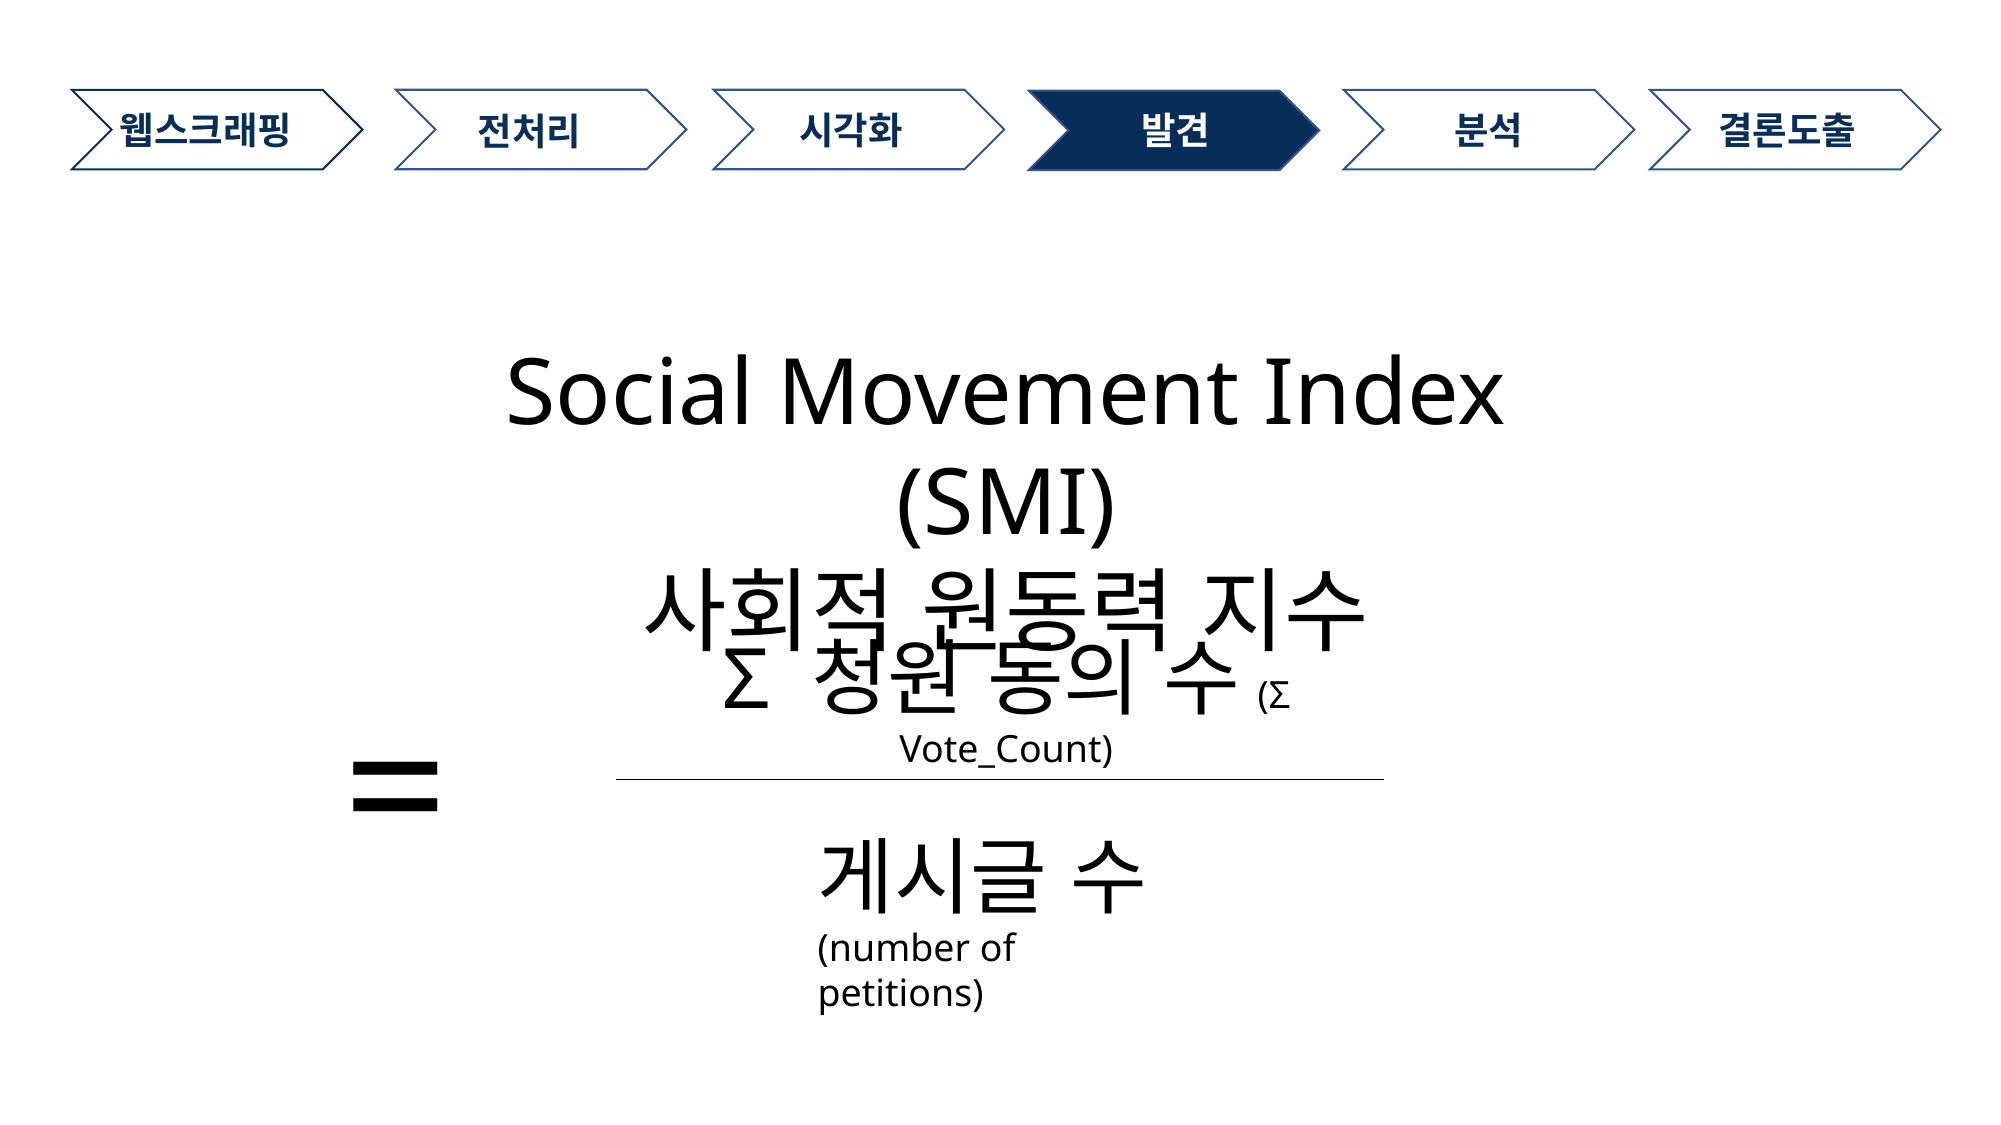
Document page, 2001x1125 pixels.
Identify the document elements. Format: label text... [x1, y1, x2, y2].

text_box 게시글 수 (number of petitions) [802, 817, 1197, 1022]
text_box Σ 청원 동의 수 (Σ Vote_Count) [702, 617, 1311, 778]
text_box 전처리 [463, 100, 612, 161]
text_box [1647, 88, 1943, 171]
text_box [1341, 160, 1606, 171]
text_box 발견 [1126, 100, 1246, 160]
text_box [711, 88, 1006, 171]
text_box 분석 [1343, 99, 1635, 160]
text_box 시각화 [784, 99, 934, 159]
text_box [69, 88, 364, 171]
text_box [393, 88, 688, 171]
text_box 결론도출 [1703, 99, 1887, 160]
text_box Social Movement Index (SMI) 사회적 원동력 지수 [382, 325, 1630, 670]
text_box [1026, 89, 1321, 172]
text_box [1341, 88, 1606, 99]
text_box 웹스크래핑 [105, 99, 330, 160]
text_box = [329, 660, 1214, 896]
